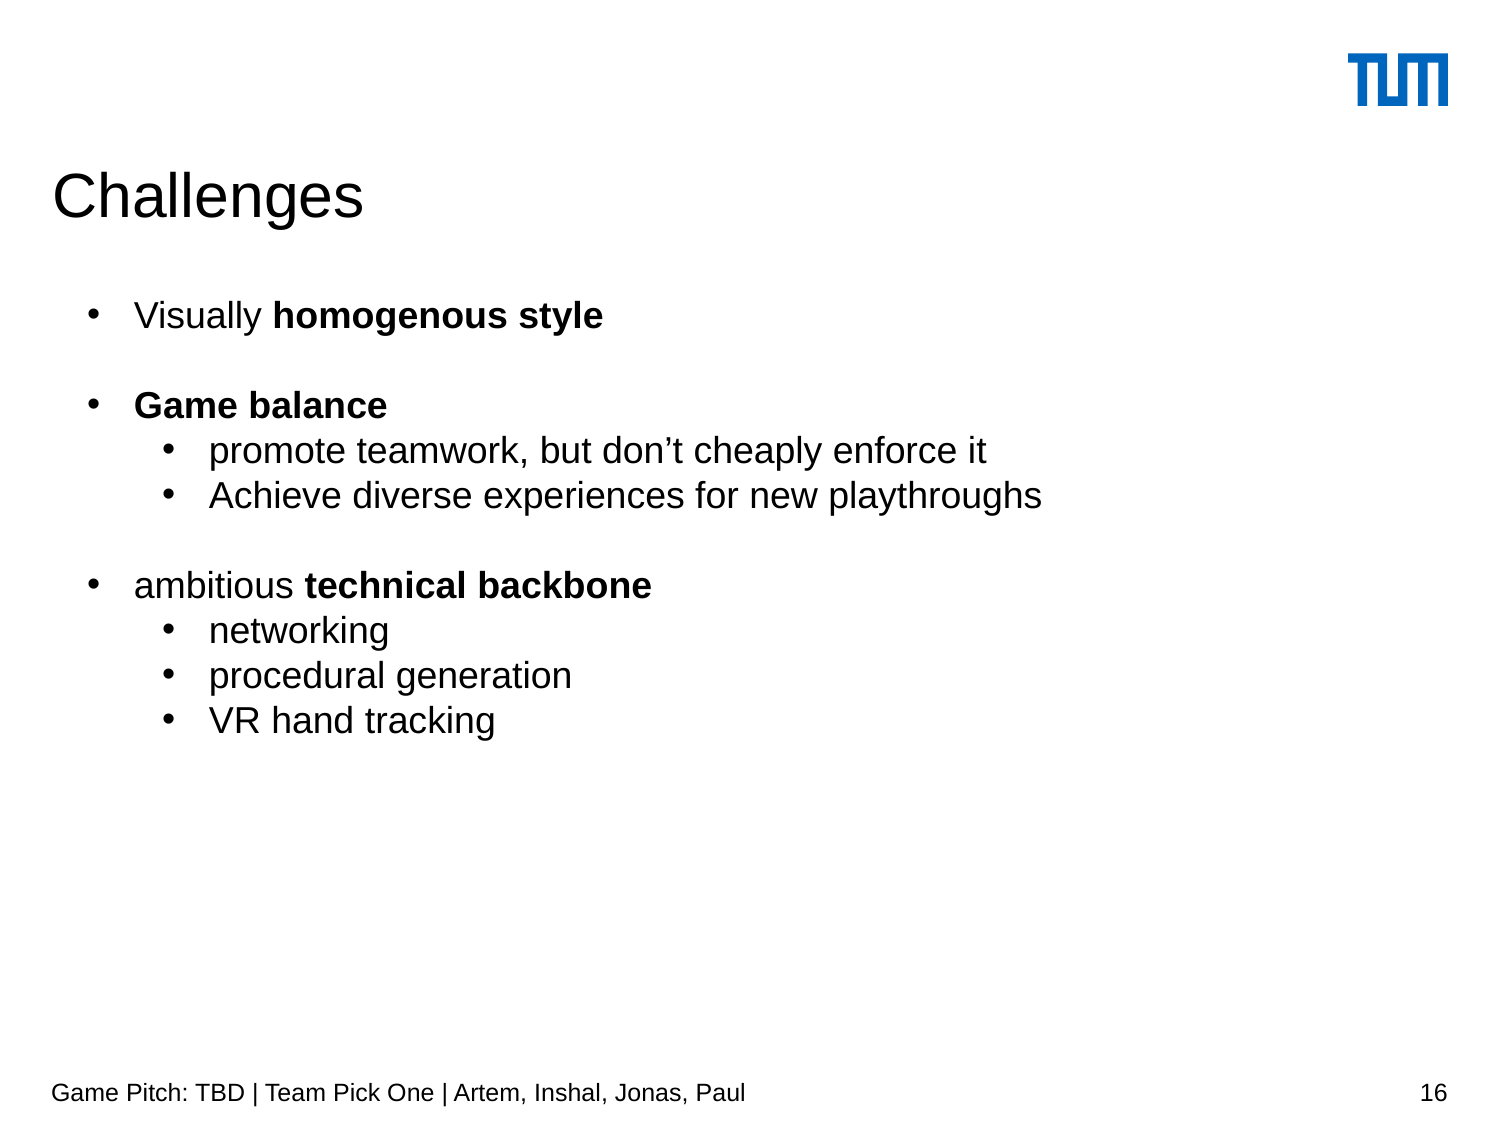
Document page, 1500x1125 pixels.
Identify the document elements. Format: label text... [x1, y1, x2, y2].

text_box Visually homogenous style Game balance promote teamwork, but don’t cheaply enforce it Achieve diverse experiences for new playthroughs ambitious technical backbone networking procedural generation VR hand tracking [72, 283, 1448, 748]
title Challenges [52, 162, 1449, 231]
footer Game Pitch: TBD | Team Pick One | Artem, Inshal, Jonas, Paul [51, 1061, 1112, 1122]
slide_number 16 [1112, 1061, 1448, 1122]
